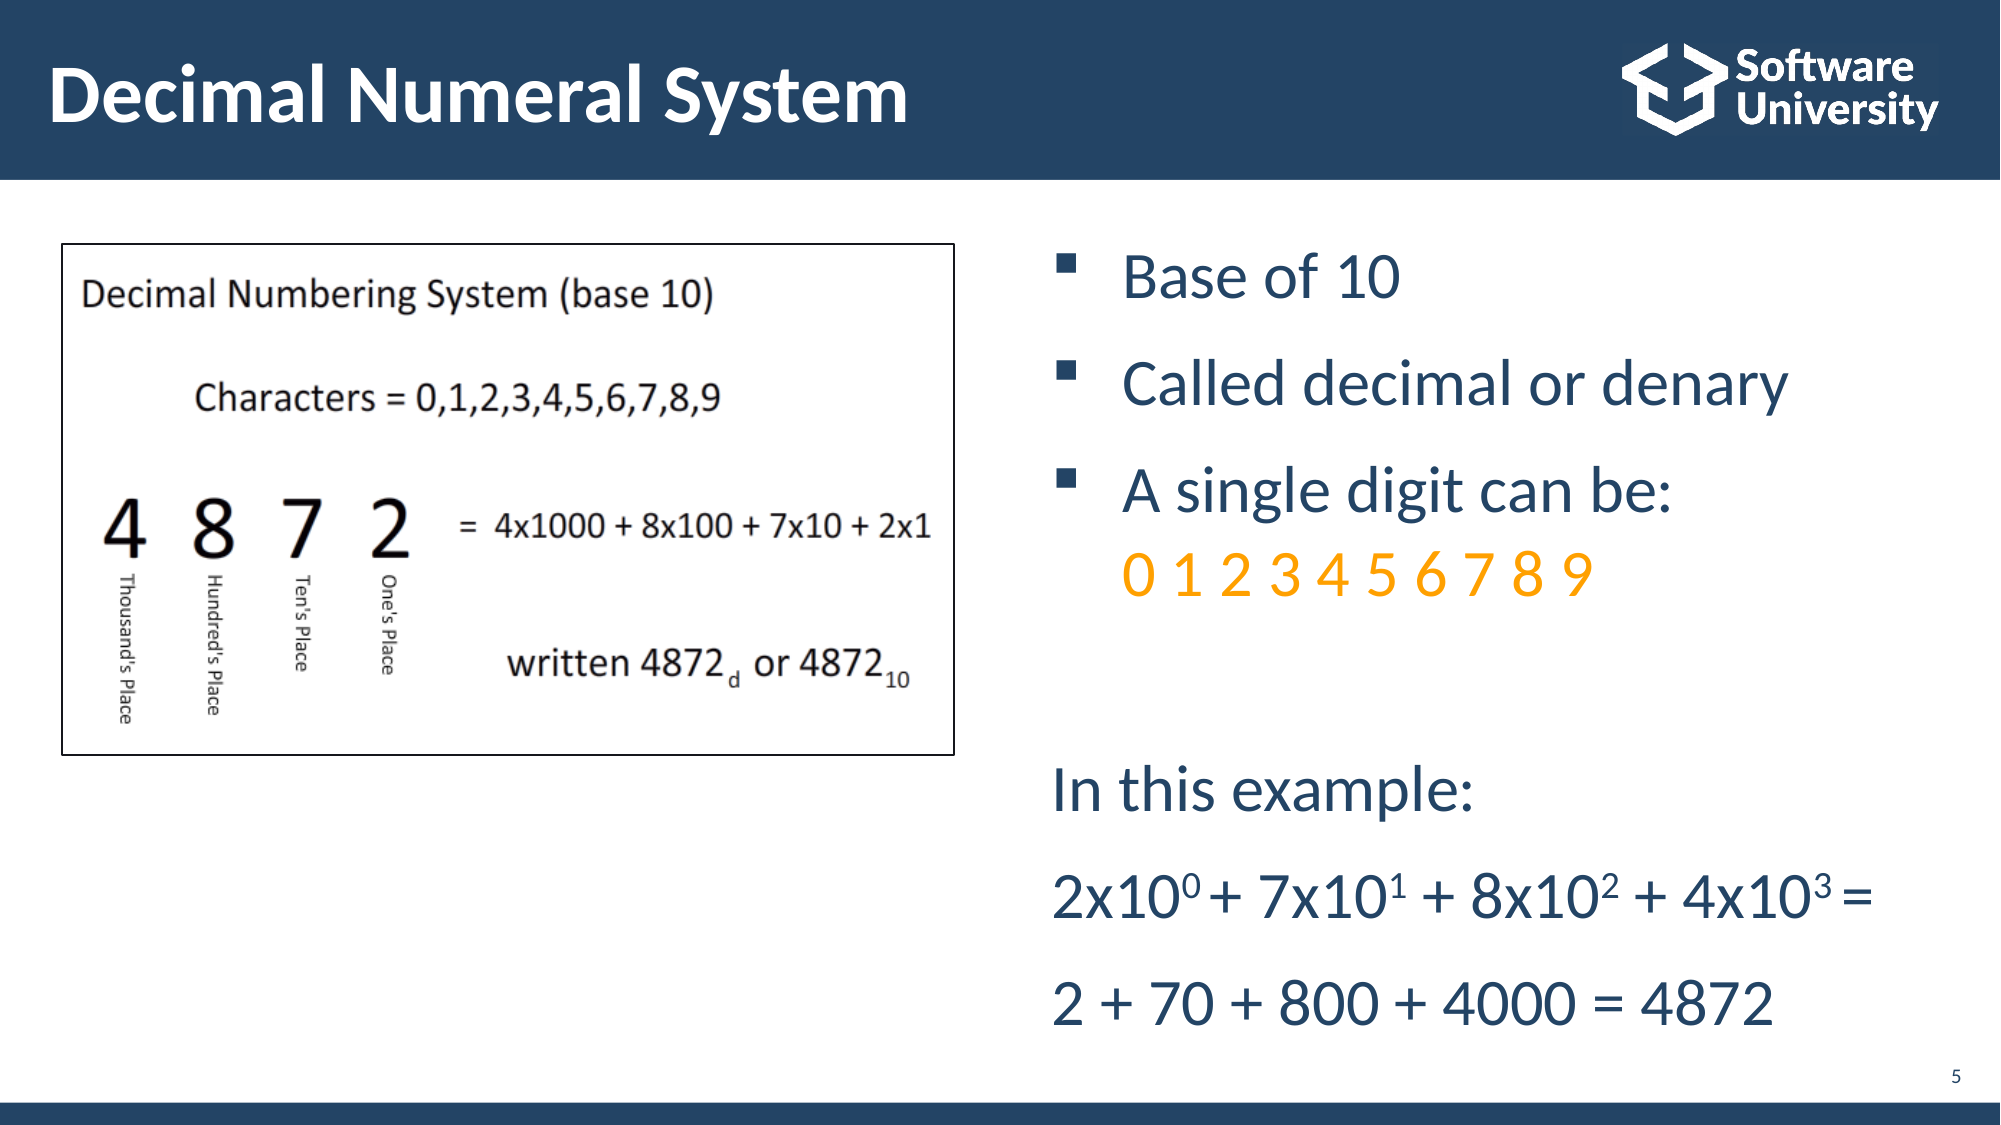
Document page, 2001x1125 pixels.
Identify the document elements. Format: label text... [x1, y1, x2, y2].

list Base of 10 Called decimal or denary A single digit can be: 0 1 2 3 4 5 6 7 8 9 In this example: 2x100 + 7x101 + 8x102 + 4x103 = 2 + 70 + 800 + 4000 = 4872 [1033, 222, 1968, 1047]
picture [62, 244, 954, 755]
slide_number 5 [1897, 1049, 1968, 1101]
title Decimal Numeral System [31, 16, 1591, 162]
picture [1622, 43, 1939, 136]
